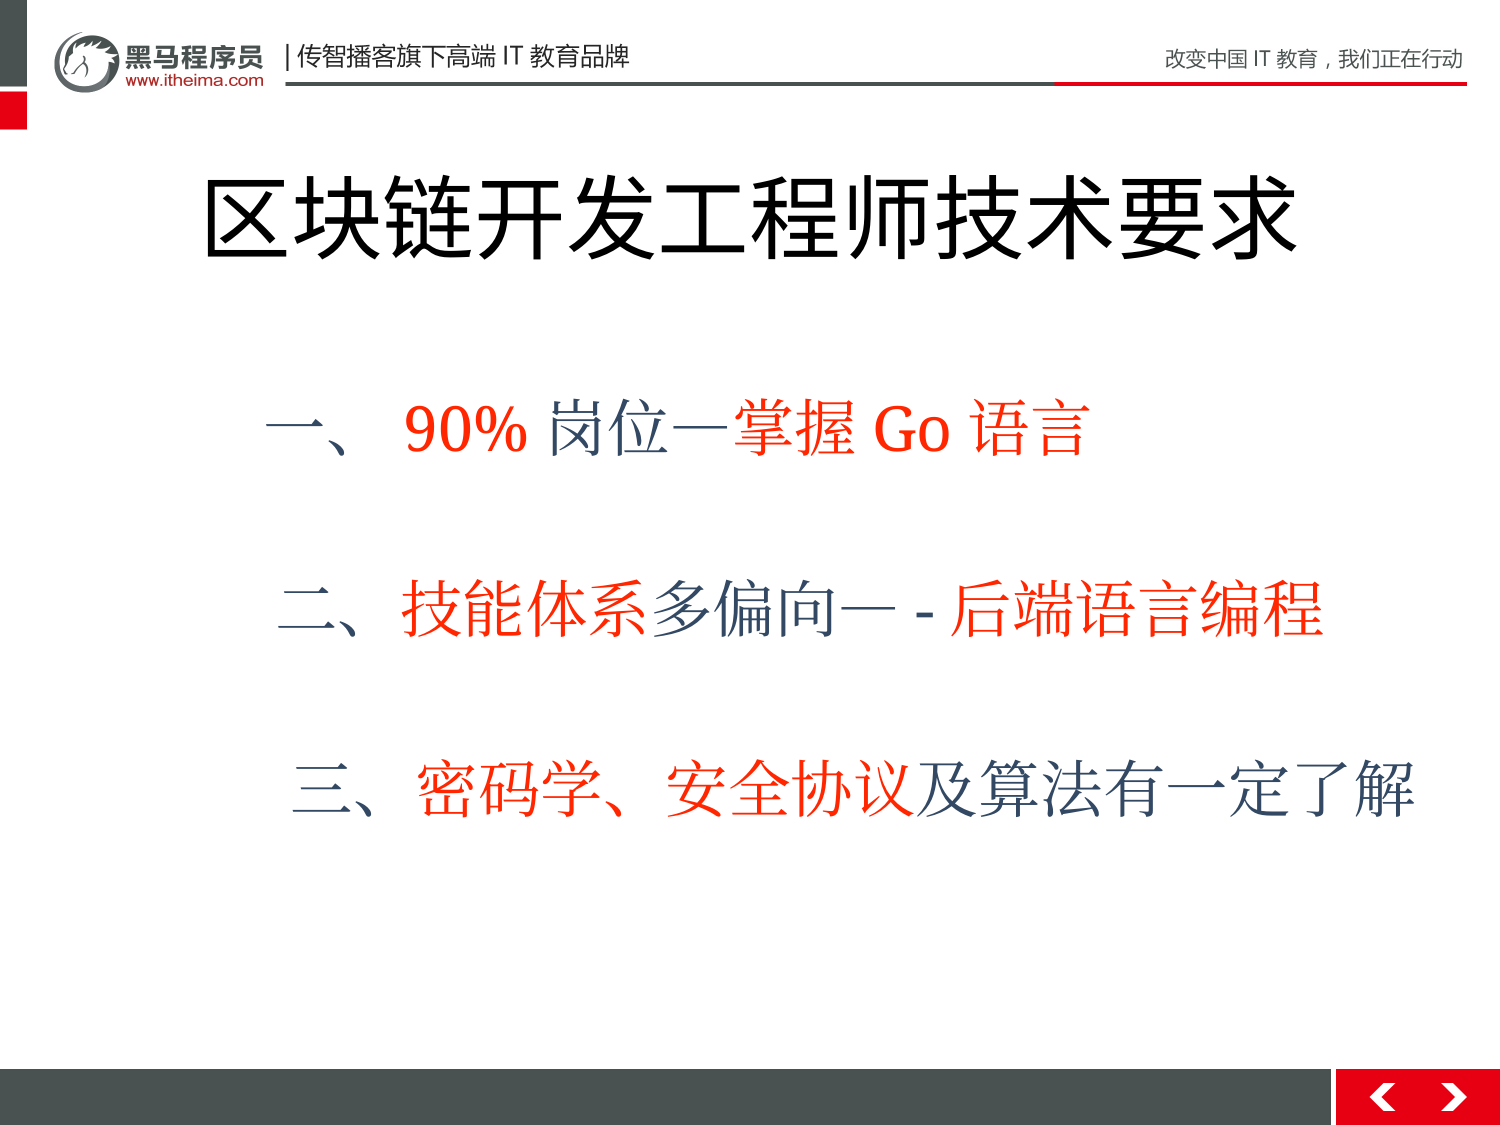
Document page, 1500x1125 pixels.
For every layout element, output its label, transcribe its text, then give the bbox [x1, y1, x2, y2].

text_box 二、技能体系多偏向—-后端语言编程 [266, 561, 1333, 653]
text_box 一、90%岗位—掌握Go语言 [255, 380, 1102, 473]
text_box 三、密码学、安全协议及算法有一定了解 [282, 741, 1425, 834]
picture [0, 0, 1500, 1125]
text_box 区块链开发工程师技术要求 [191, 153, 1309, 279]
